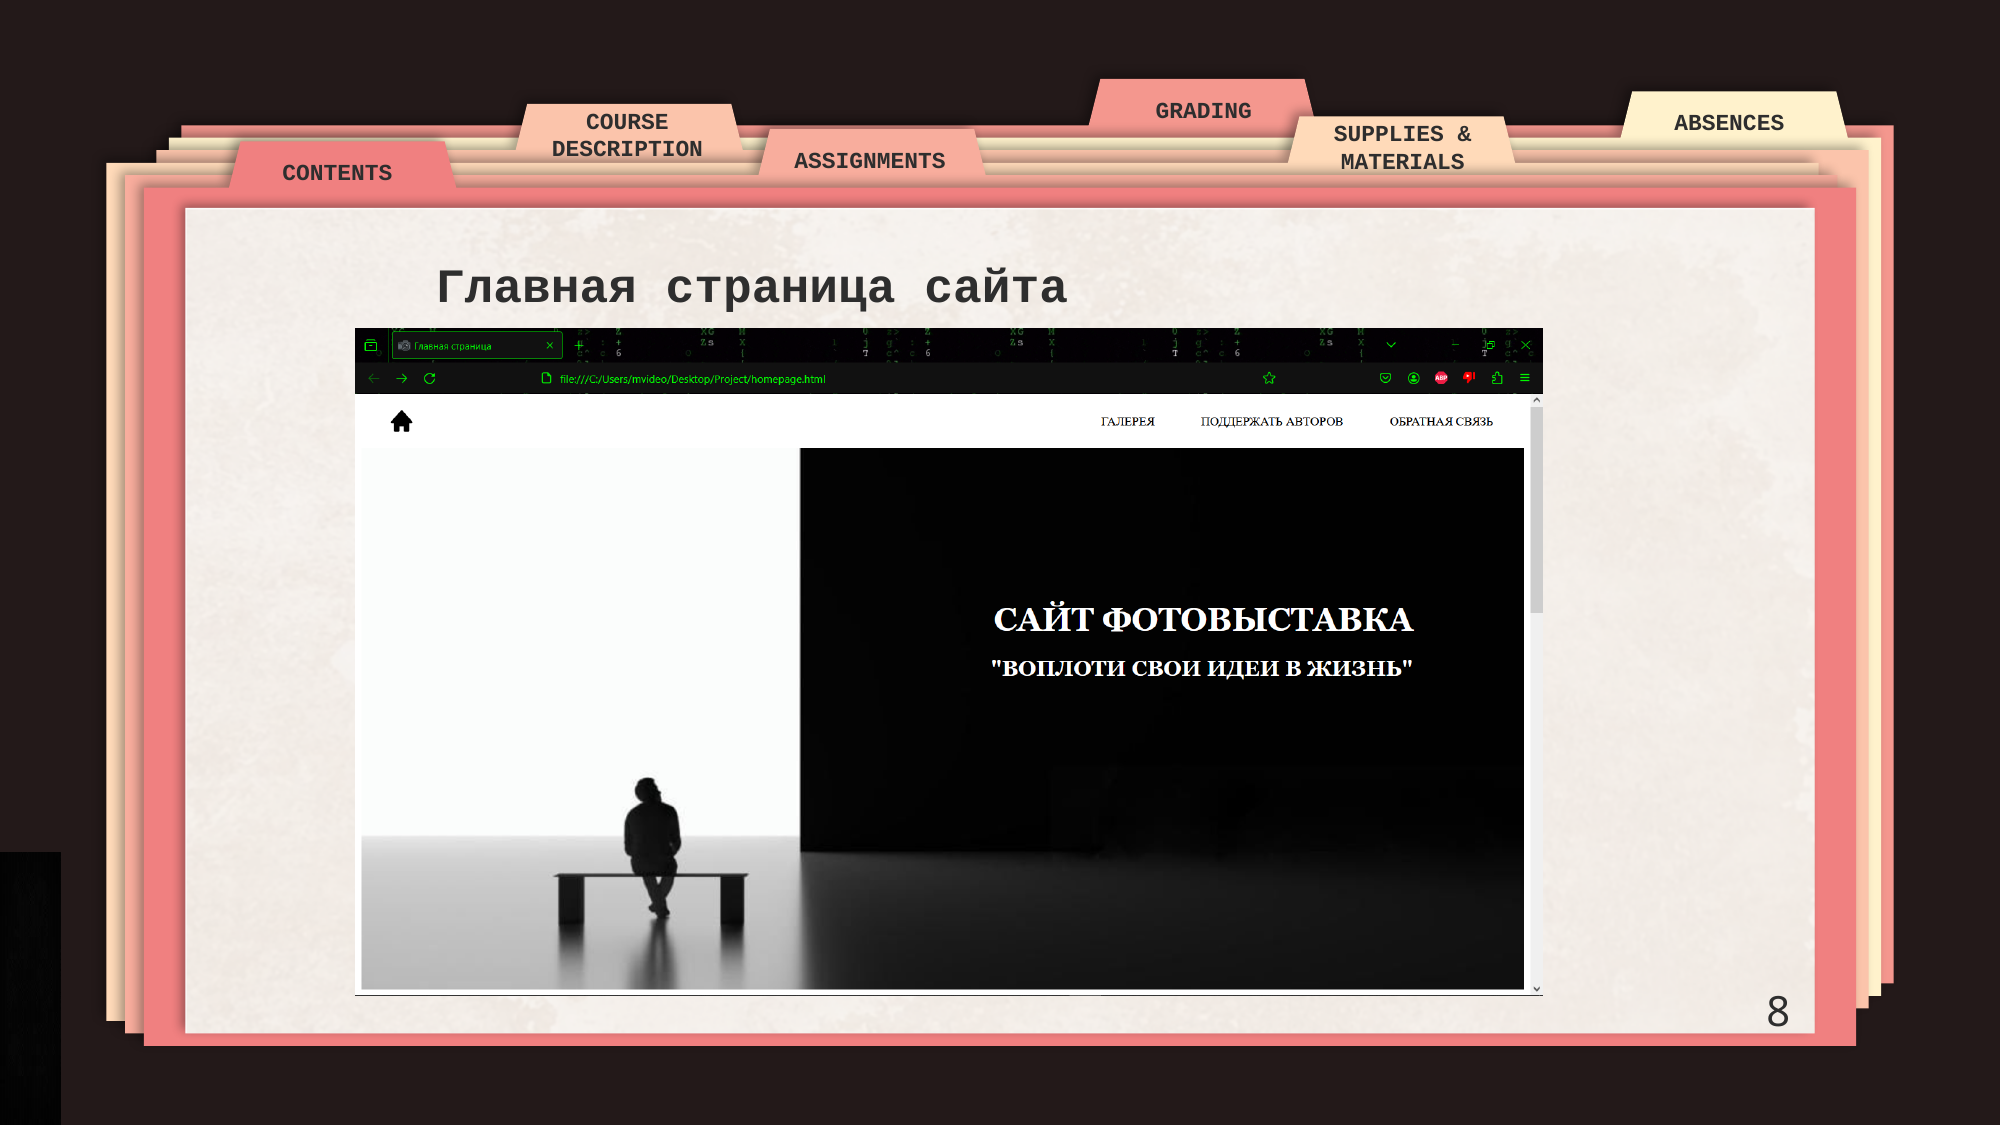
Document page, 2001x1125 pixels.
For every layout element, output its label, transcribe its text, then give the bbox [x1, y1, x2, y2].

text_box Главная страница сайта [420, 239, 1091, 326]
picture [355, 327, 1544, 997]
text_box 8 [1751, 970, 1852, 1062]
picture [0, 852, 61, 1125]
